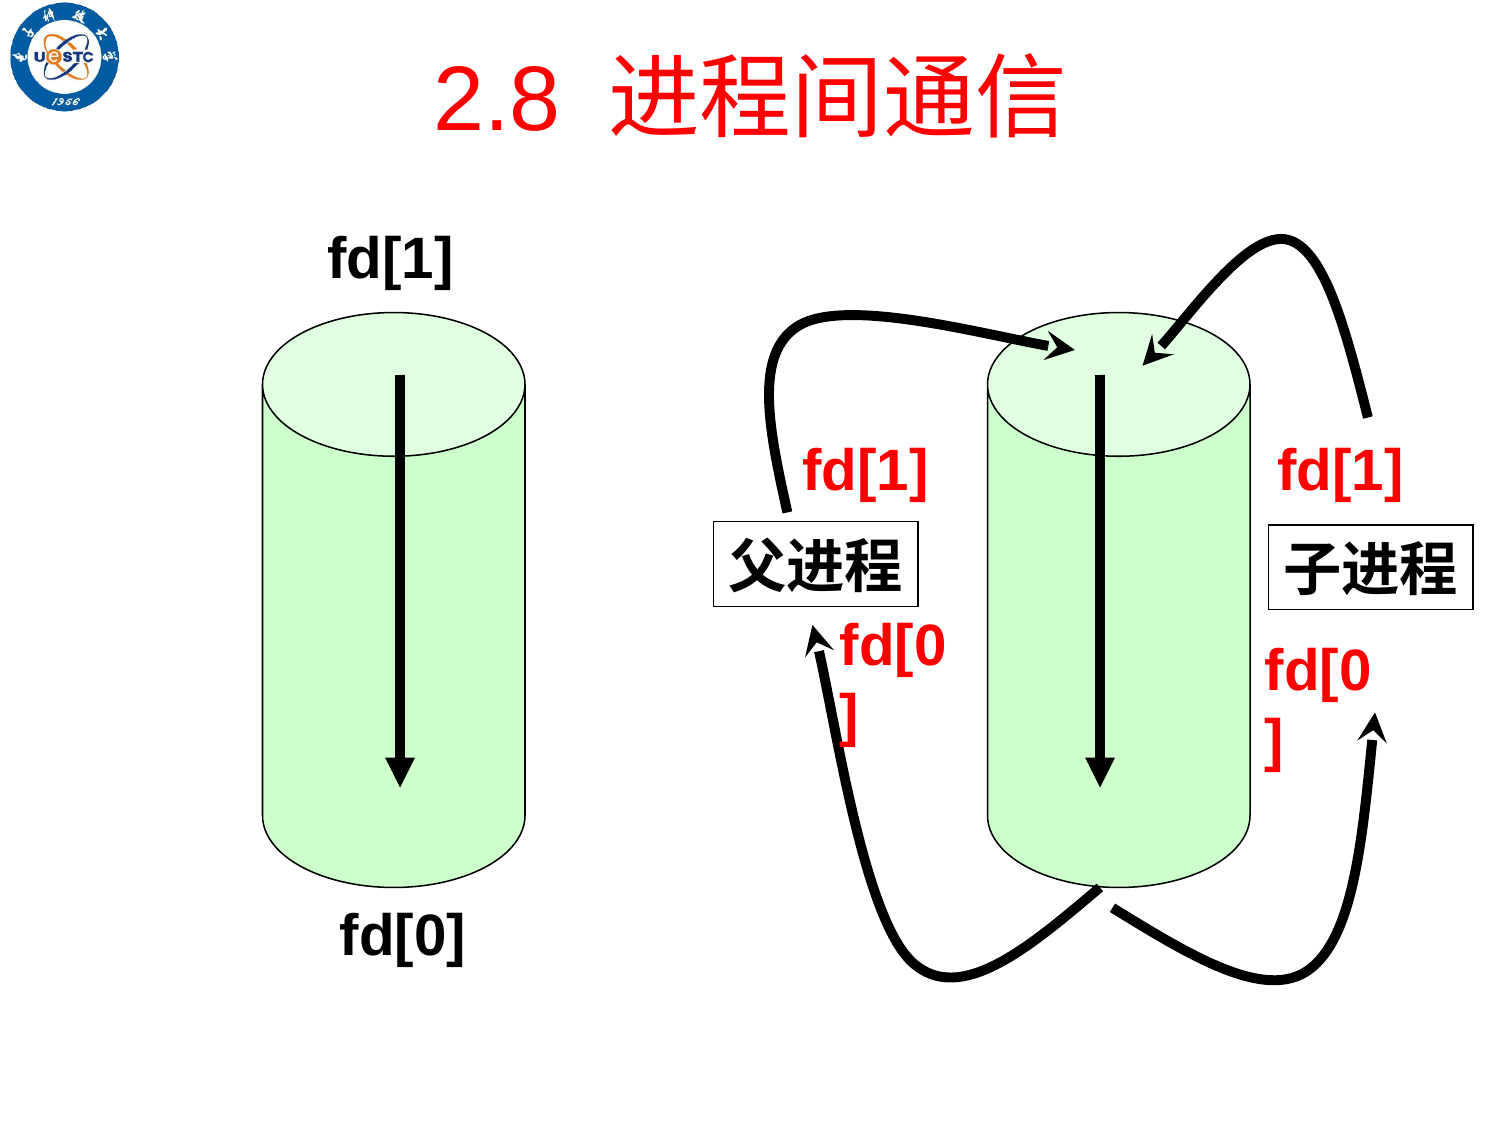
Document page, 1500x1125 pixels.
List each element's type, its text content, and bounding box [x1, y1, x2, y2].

title 2.8 进程间通信 [0, 0, 1500, 188]
text_box [987, 391, 1251, 888]
text_box [1142, 238, 1369, 418]
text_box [262, 212, 526, 976]
text_box [809, 624, 824, 676]
text_box fd[0] [1249, 624, 1400, 780]
text_box fd[1] [1262, 425, 1419, 510]
text_box [840, 755, 1100, 978]
text_box 子进程 [1268, 525, 1474, 610]
text_box fd[0] [824, 599, 975, 755]
text_box [1112, 780, 1369, 981]
text_box fd[1] [787, 425, 944, 510]
text_box [768, 315, 1075, 513]
text_box 父进程 [713, 521, 919, 607]
text_box [1093, 374, 1107, 788]
